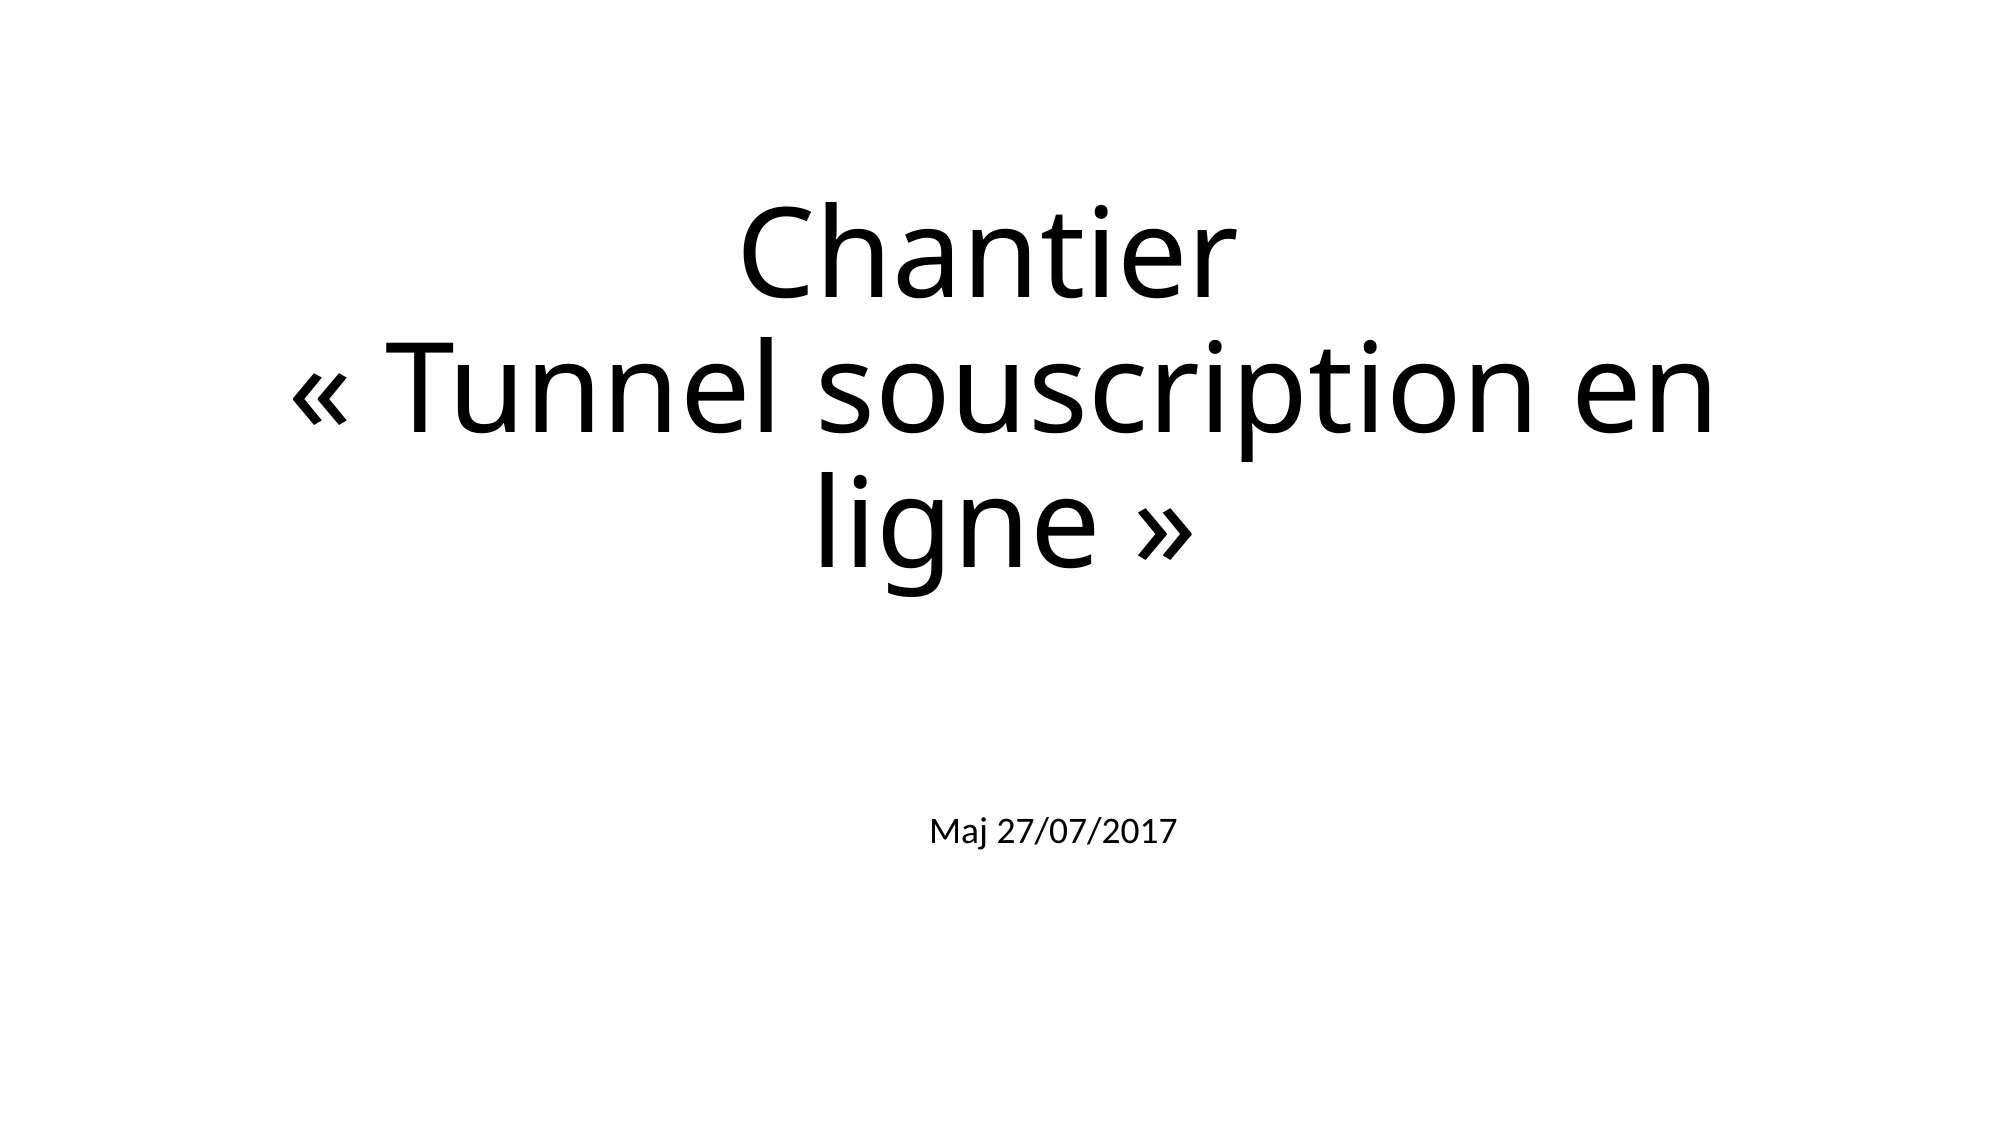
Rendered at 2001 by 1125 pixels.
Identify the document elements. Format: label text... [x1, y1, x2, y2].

text_box Maj 27/07/2017 [480, 798, 1627, 859]
title Chantier « Tunnel souscription en ligne » [142, 134, 1867, 603]
